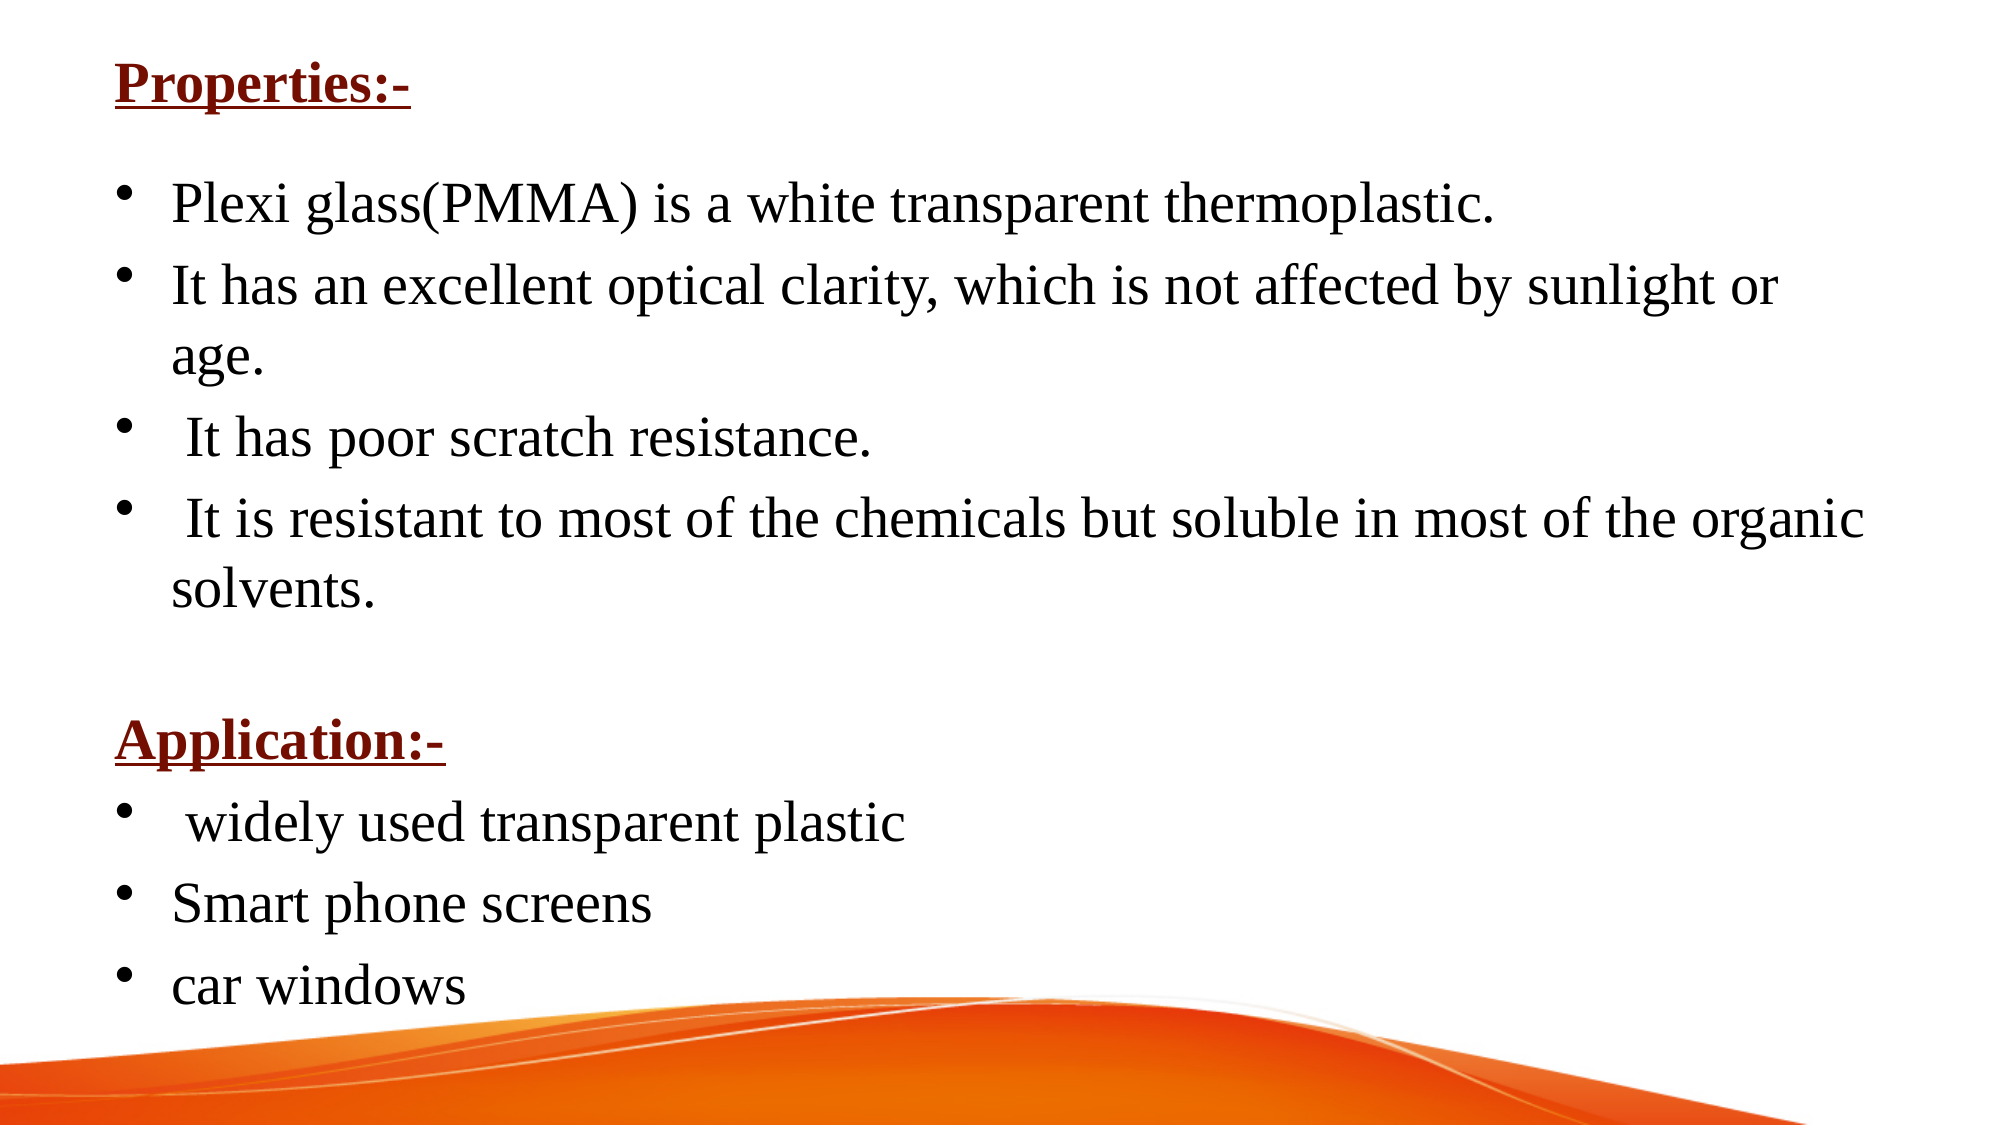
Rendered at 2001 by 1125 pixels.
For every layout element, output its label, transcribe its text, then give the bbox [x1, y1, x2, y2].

list Plexi glass(PMMA) is a white transparent thermoplastic. It has an excellent optical clarity, which is not affected by sunlight or age. It has poor scratch resistance. It is resistant to most of the chemicals but soluble in most of the organic solvents. Application:- widely used transparent plastic Smart phone screens car windows [99, 156, 1901, 970]
title Properties:- [99, 30, 1901, 127]
picture [0, 0, 2000, 1125]
